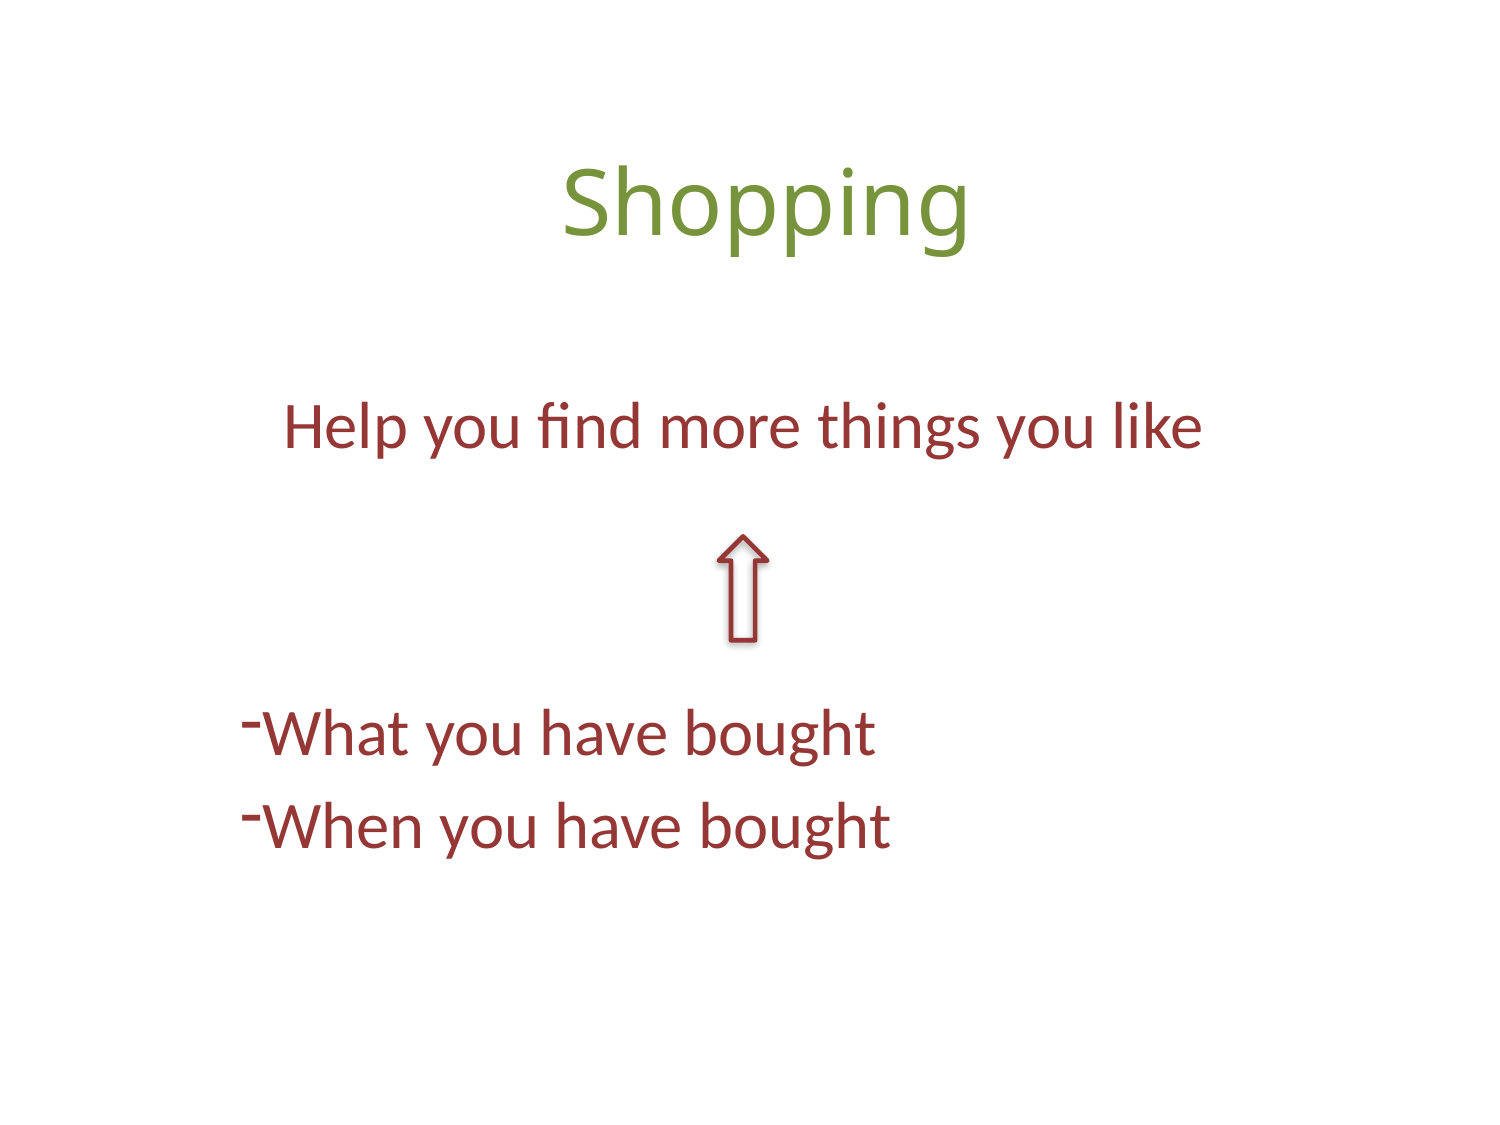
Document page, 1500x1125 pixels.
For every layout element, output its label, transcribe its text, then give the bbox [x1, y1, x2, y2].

subtitle What you have bought When you have bought [225, 680, 1275, 969]
text_box [718, 535, 769, 642]
title Shopping [129, 78, 1405, 320]
text_box Help you find more things you like [212, 373, 1275, 481]
